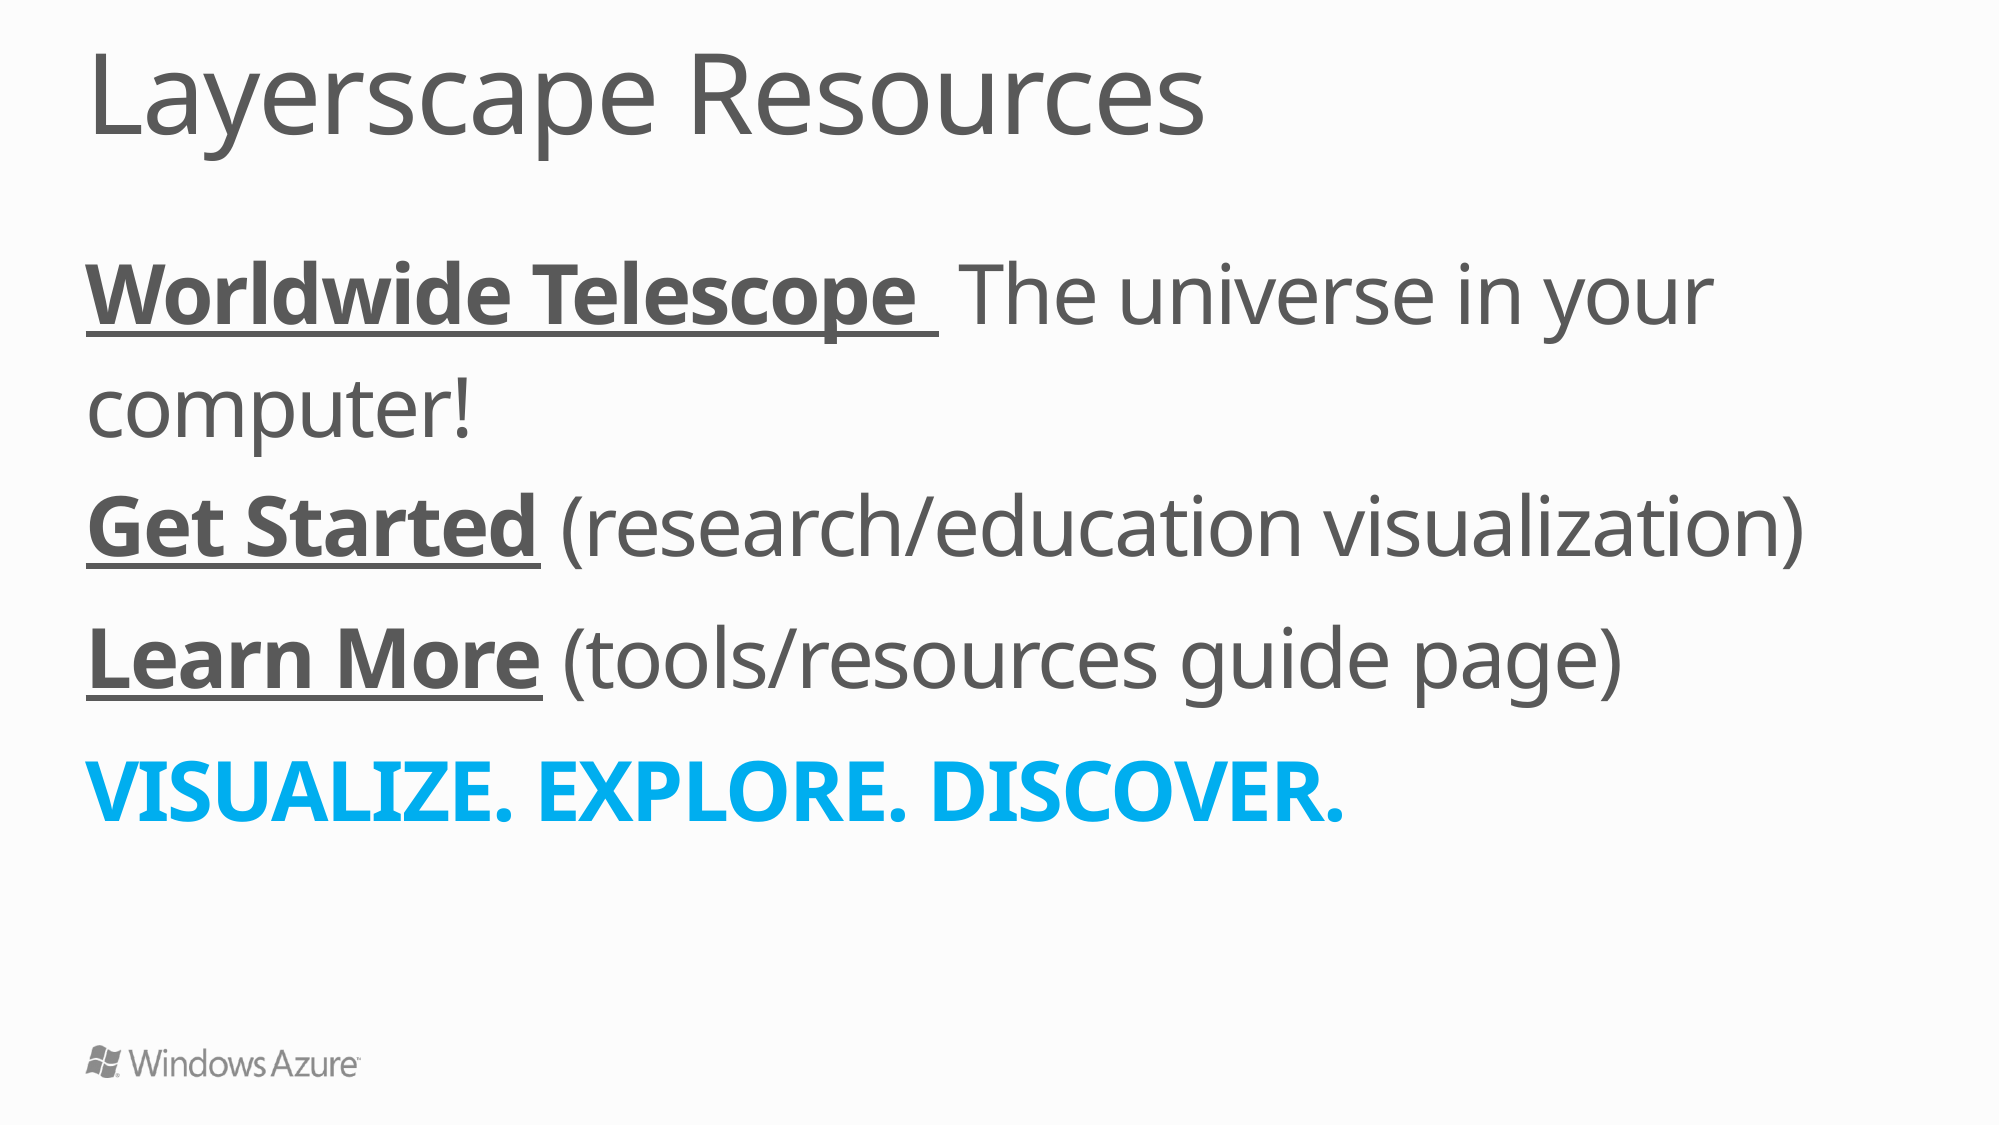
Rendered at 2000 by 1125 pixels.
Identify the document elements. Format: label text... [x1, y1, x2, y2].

list Worldwide Telescope The universe in your computer! Get Started (research/education visualization) Learn More (tools/resources guide page) VISUALIZE. EXPLORE. DISCOVER. [85, 240, 1914, 822]
title Layerscape Resources [85, 37, 1914, 161]
